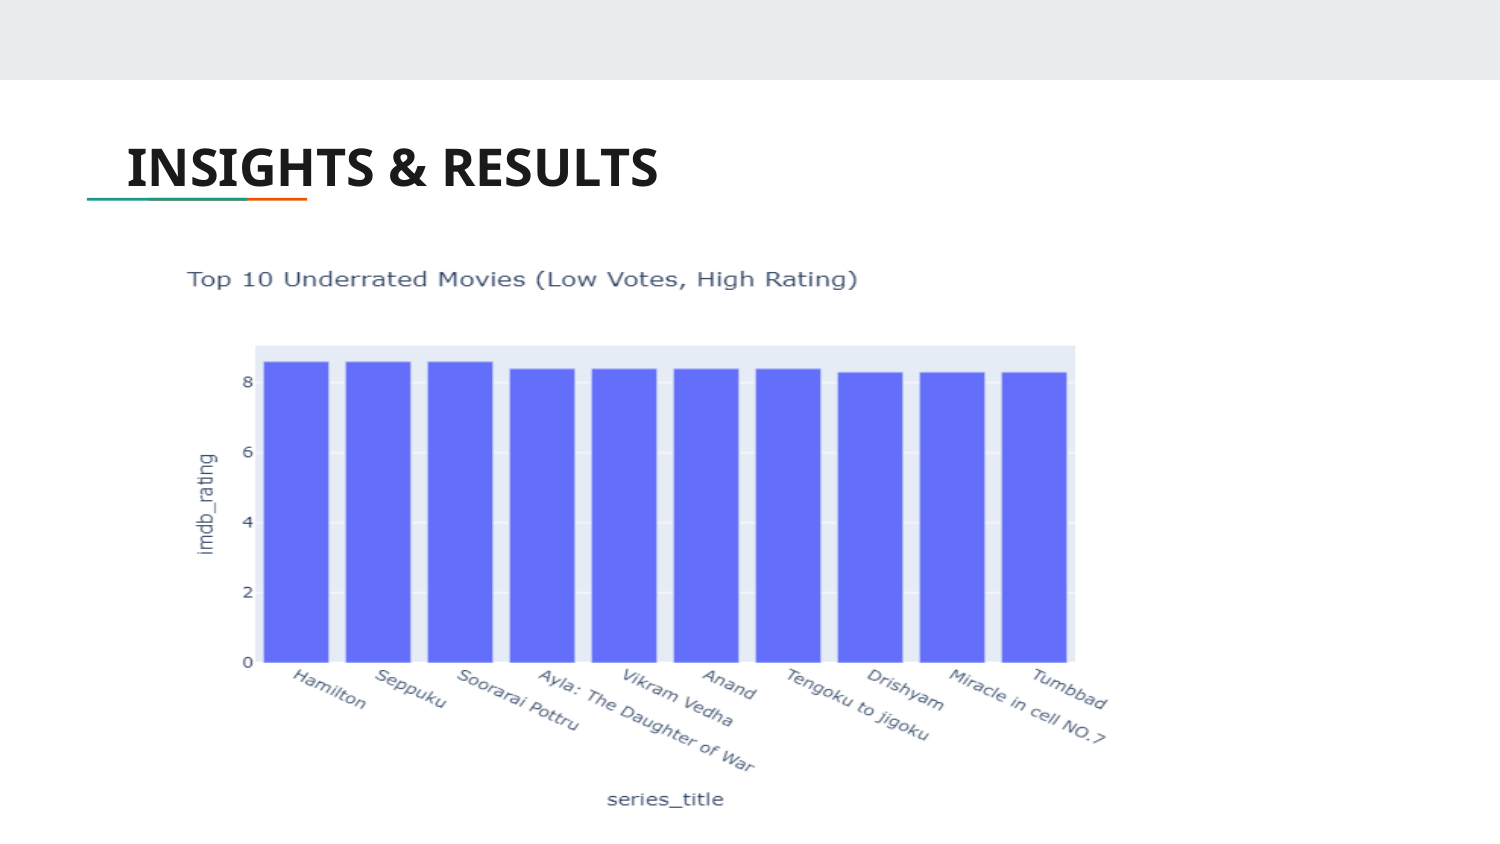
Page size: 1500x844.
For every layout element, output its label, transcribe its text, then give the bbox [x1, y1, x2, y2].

text_box INSIGHTS & RESULTS [112, 119, 783, 212]
picture [134, 227, 1198, 822]
